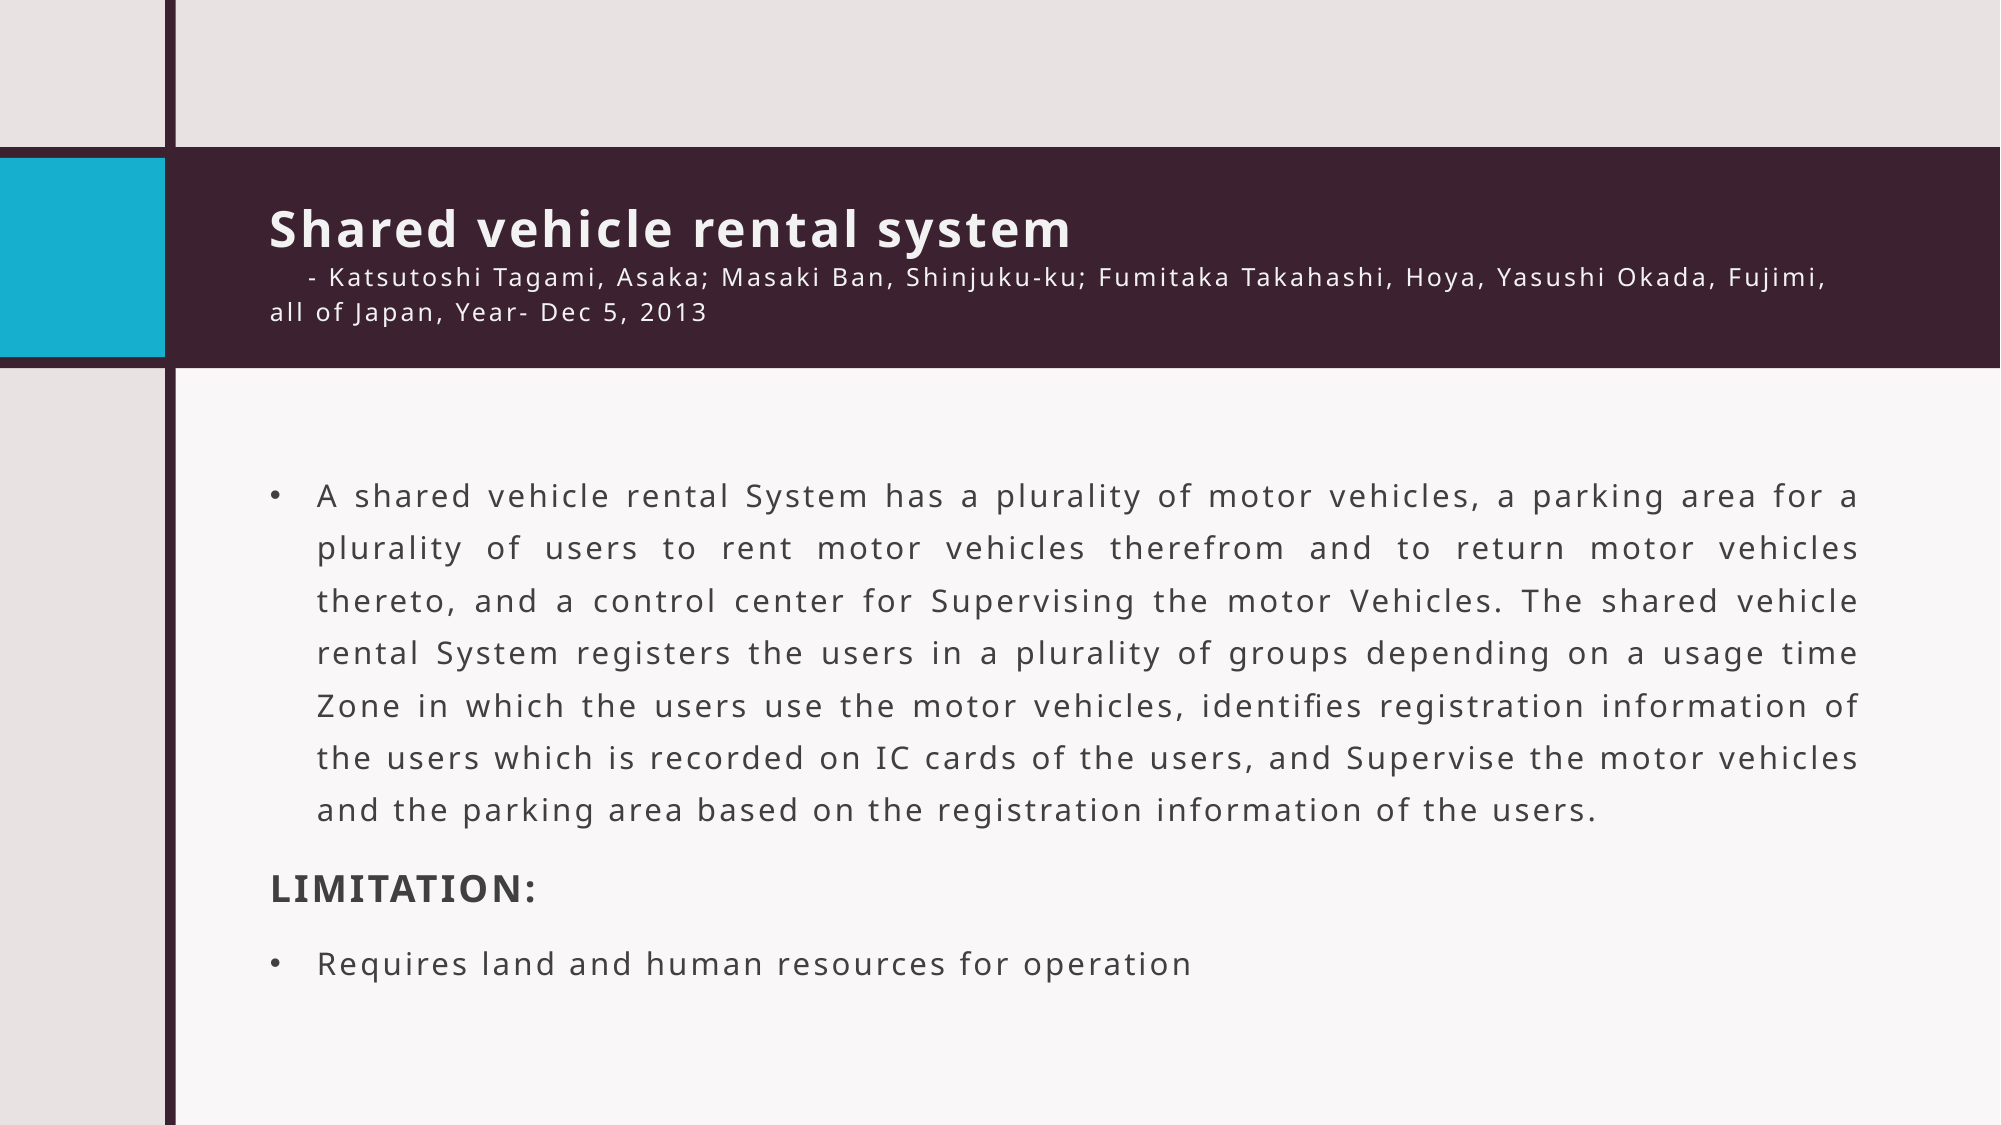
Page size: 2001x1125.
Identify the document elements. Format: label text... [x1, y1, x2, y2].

title Shared vehicle rental system - Katsutoshi Tagami, Asaka; Masaki Ban, Shinjuku-ku; Fumitaka Takahashi, Hoya, Yasushi Okada, Fujimi, all of Japan, Year- Dec 5, 2013 [251, 171, 1895, 341]
text_box [0, 146, 164, 157]
text_box [0, 358, 164, 369]
text_box [177, 0, 2000, 146]
text_box [0, 0, 164, 146]
text_box [177, 146, 2000, 369]
text_box [164, 0, 177, 1125]
list A shared vehicle rental System has a plurality of motor vehicles, a parking area for a plurality of users to rent motor vehicles therefrom and to return motor vehicles thereto, and a control center for Supervising the motor Vehicles. The shared vehicle rental System registers the users in a plurality of groups depending on a usage time Zone in which the users use the motor vehicles, identifies registration information of the users which is recorded on IC cards of the users, and Supervise the motor vehicles and the parking area based on the registration information of the users. LIMITATION: Requires land and human resources for operation [251, 443, 1882, 1006]
text_box [177, 369, 2000, 1125]
text_box [0, 369, 164, 1125]
text_box [0, 157, 164, 358]
